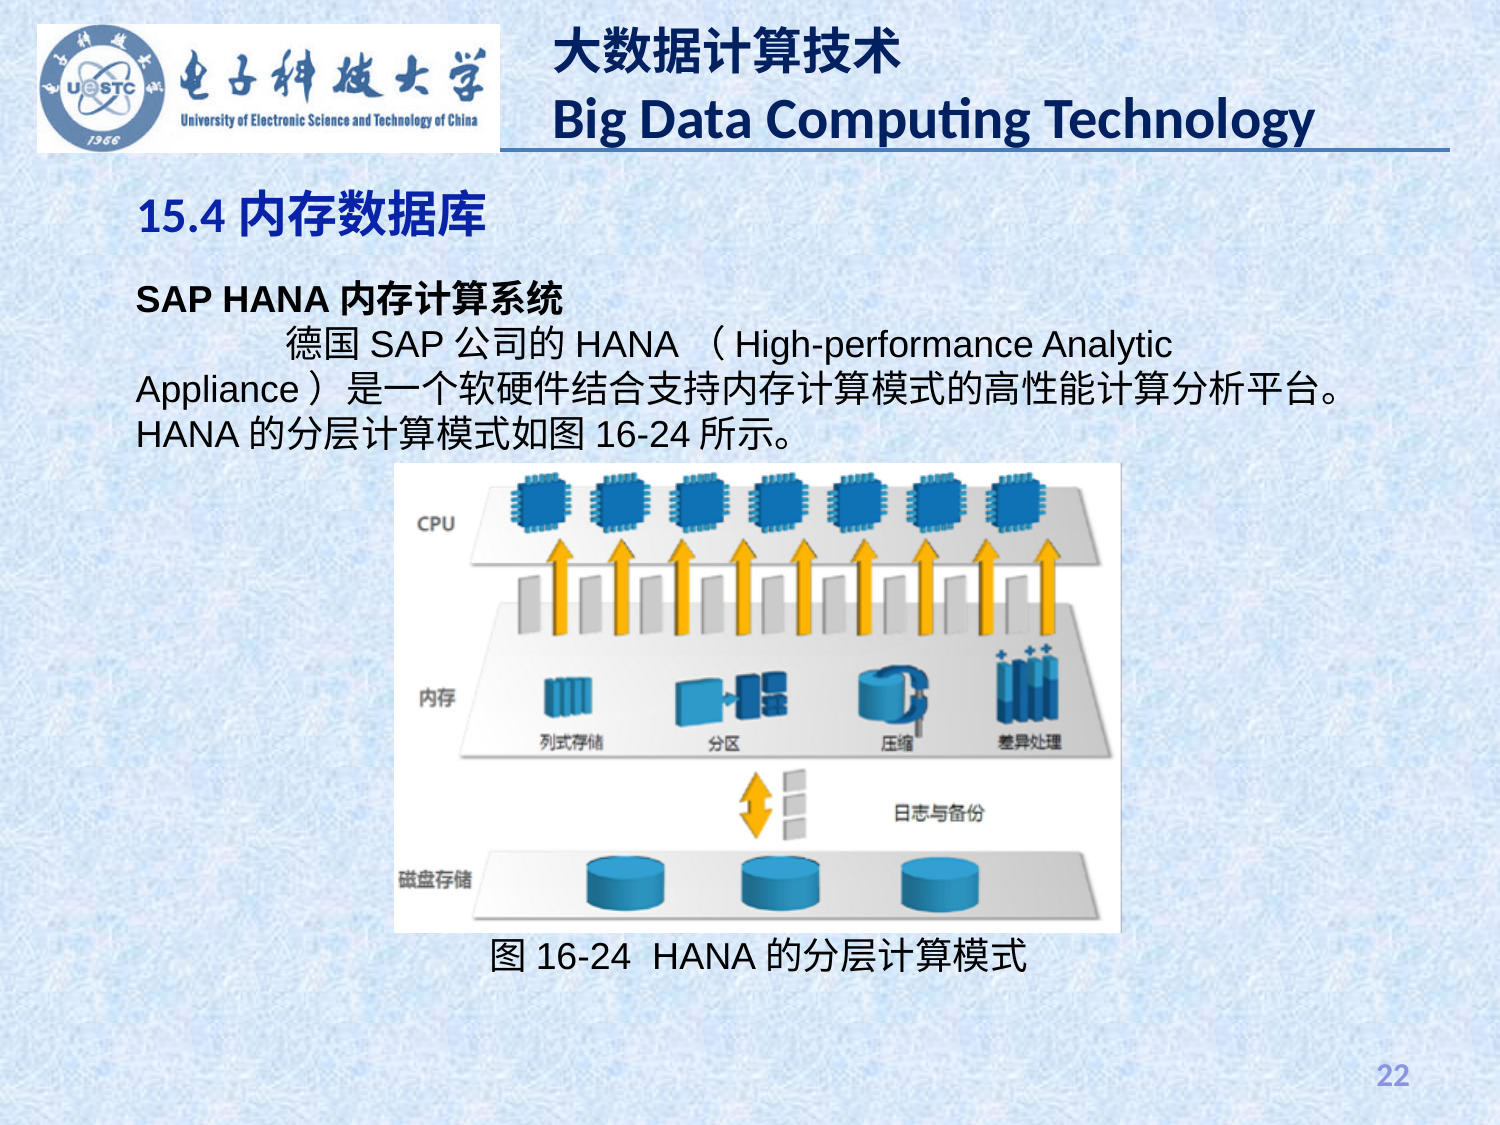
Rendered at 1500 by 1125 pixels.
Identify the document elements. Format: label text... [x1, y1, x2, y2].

slide_number 22 [1074, 1042, 1425, 1103]
text_box 图16-24 HANA的分层计算模式 [474, 941, 1043, 985]
text_box 15.4内存数据库 [121, 175, 1422, 250]
picture [0, 0, 1500, 1125]
text_box 大数据计算技术 Big Data Computing Technology [537, 12, 1450, 149]
text_box SAP HANA内存计算系统 德国SAP公司的HANA（High-performance Analytic Appliance）是一个软硬件结合支持内存计算模式的高性能计算分析平台。HANA的分层计算模式如图16-24所示。 [120, 267, 1396, 463]
